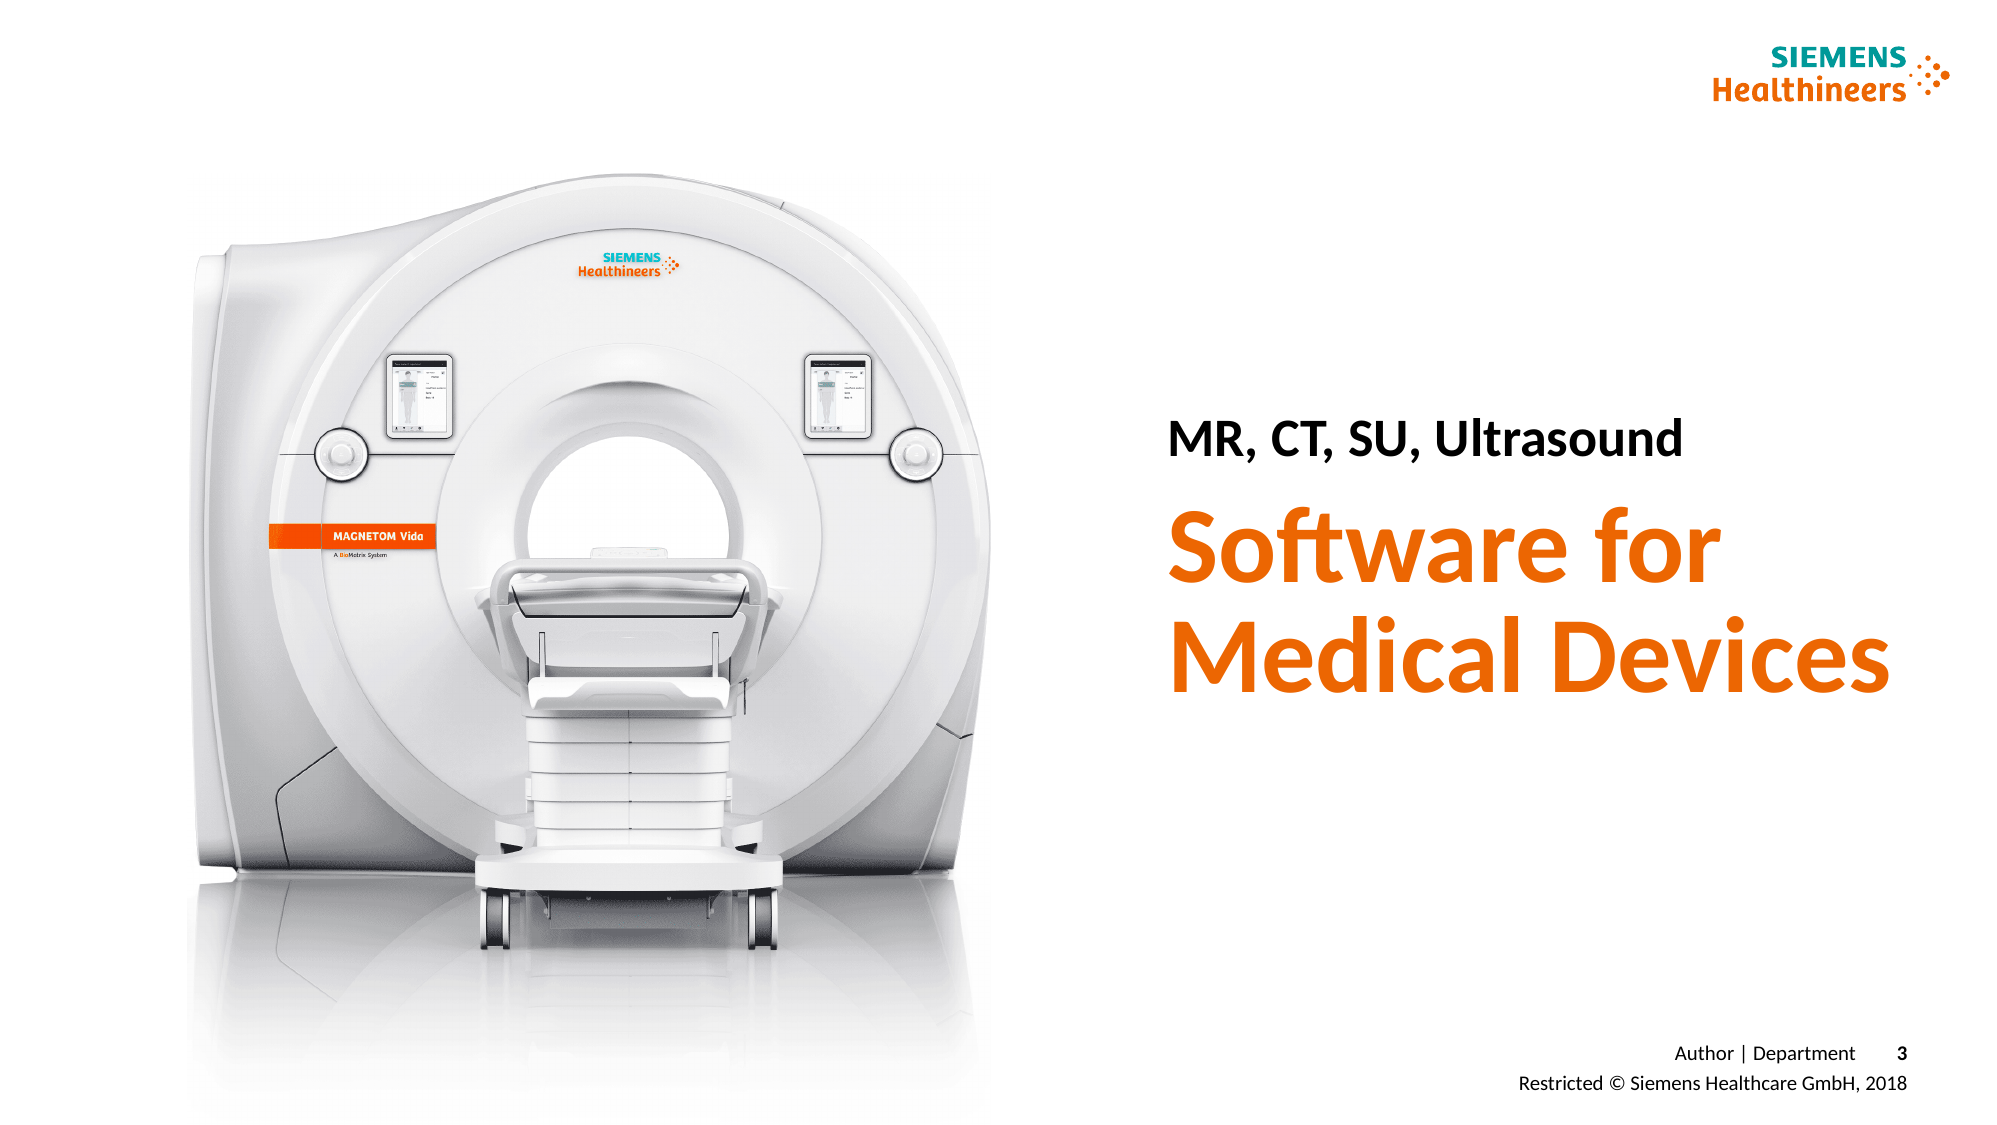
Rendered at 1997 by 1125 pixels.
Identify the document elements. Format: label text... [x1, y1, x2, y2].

title MR, CT, SU, Ultrasound [1167, 266, 1908, 468]
subtitle Software for Medical Devices [1167, 493, 1908, 767]
footer Author | Department [1321, 1040, 1856, 1064]
picture [0, 0, 1138, 1125]
